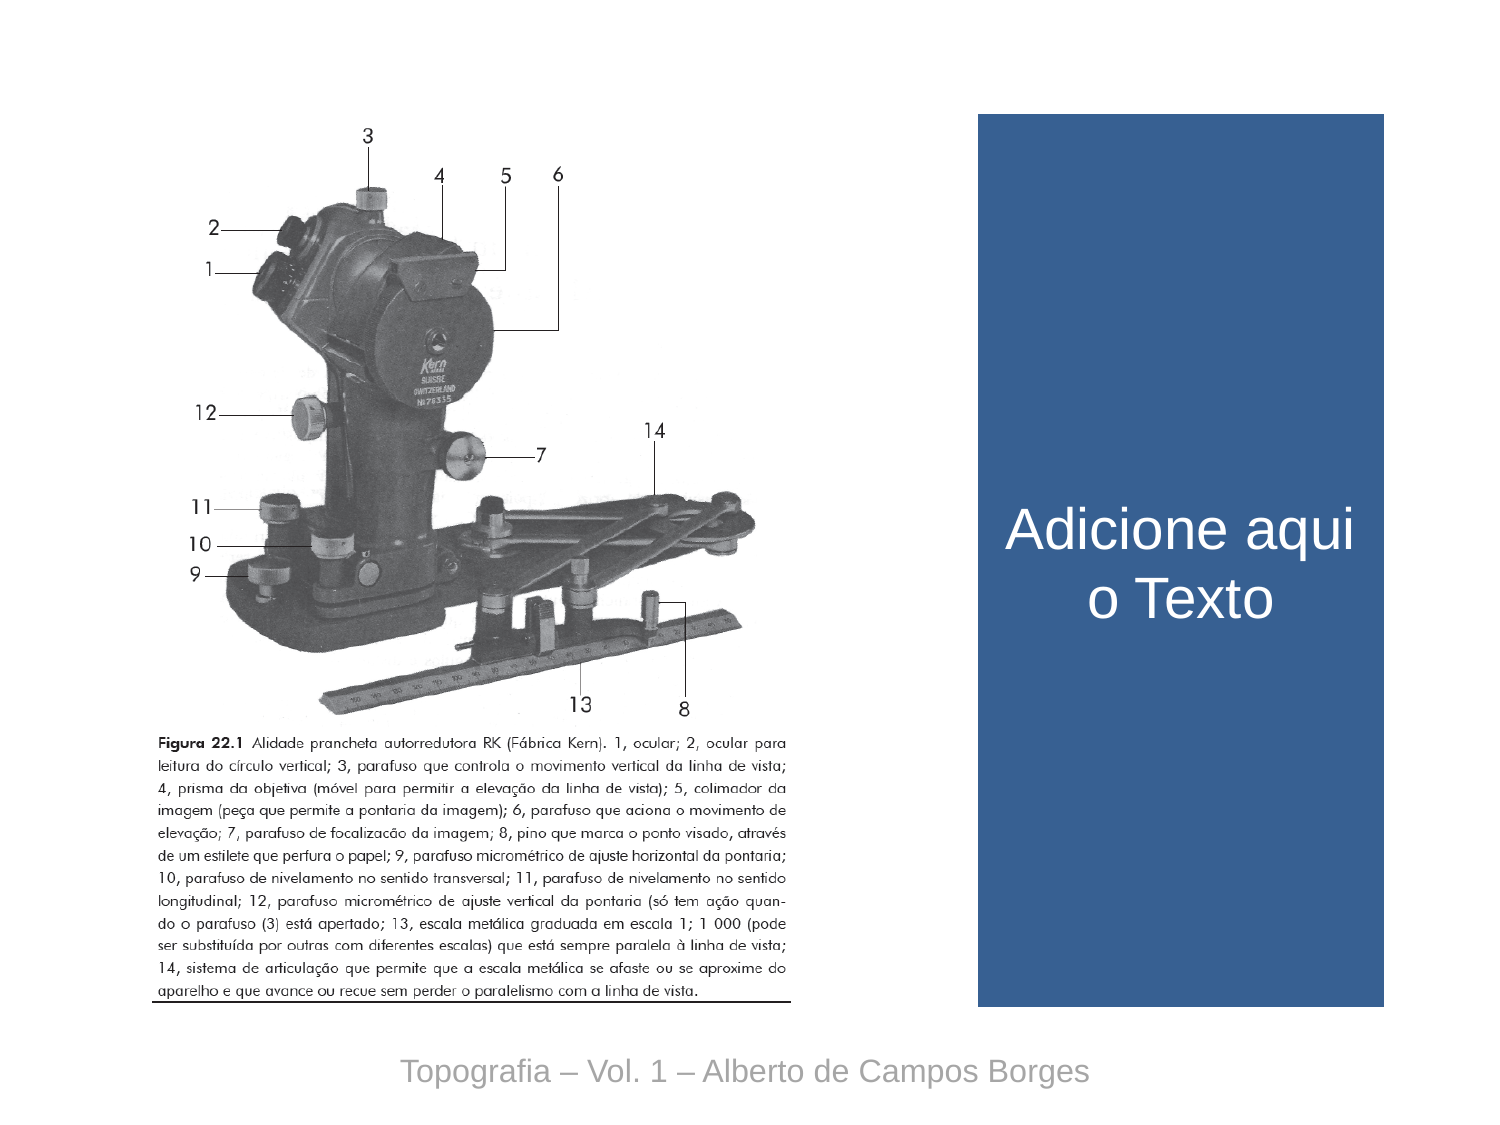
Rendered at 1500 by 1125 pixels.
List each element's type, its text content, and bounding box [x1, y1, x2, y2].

footer Topografia – Vol. 1 – Alberto de Campos Borges [0, 1042, 1500, 1103]
picture [111, 99, 805, 1009]
text_box Adicione aqui o Texto [977, 113, 1385, 1008]
